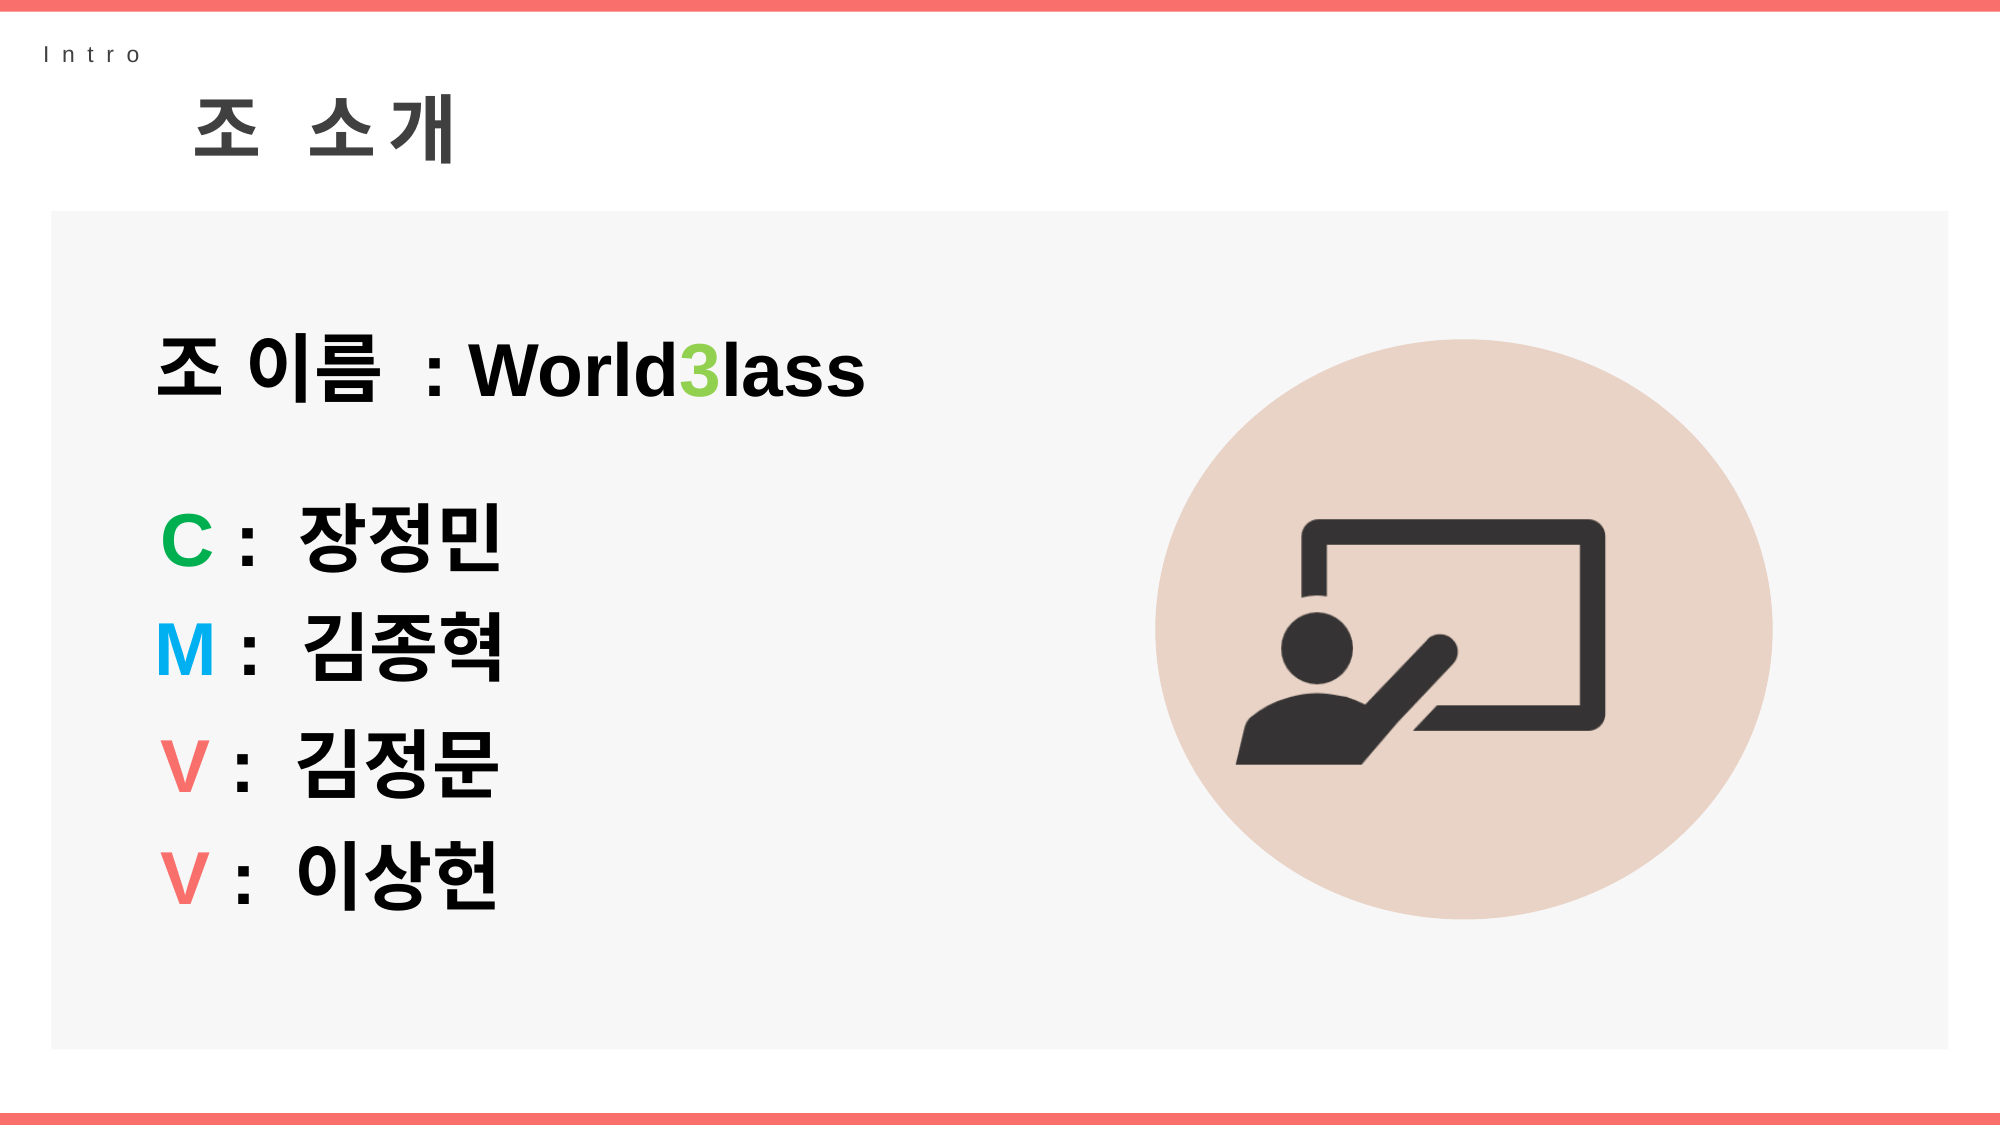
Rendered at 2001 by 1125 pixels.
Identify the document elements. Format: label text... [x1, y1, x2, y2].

text_box 조 이름 : World3lass [140, 314, 903, 419]
text_box [1229, 338, 1774, 921]
text_box Intro [28, 32, 155, 75]
text_box [1154, 452, 1218, 807]
text_box M : 김종혁 [139, 593, 545, 698]
text_box V : 김정문 [145, 710, 538, 815]
text_box [0, 0, 2000, 13]
text_box [0, 1112, 2000, 1125]
text_box [50, 210, 1949, 1050]
text_box V : 이상헌 [145, 821, 538, 927]
text_box 조 소개 [177, 75, 474, 181]
picture [1218, 439, 1623, 845]
text_box C : 장정민 [145, 484, 542, 589]
